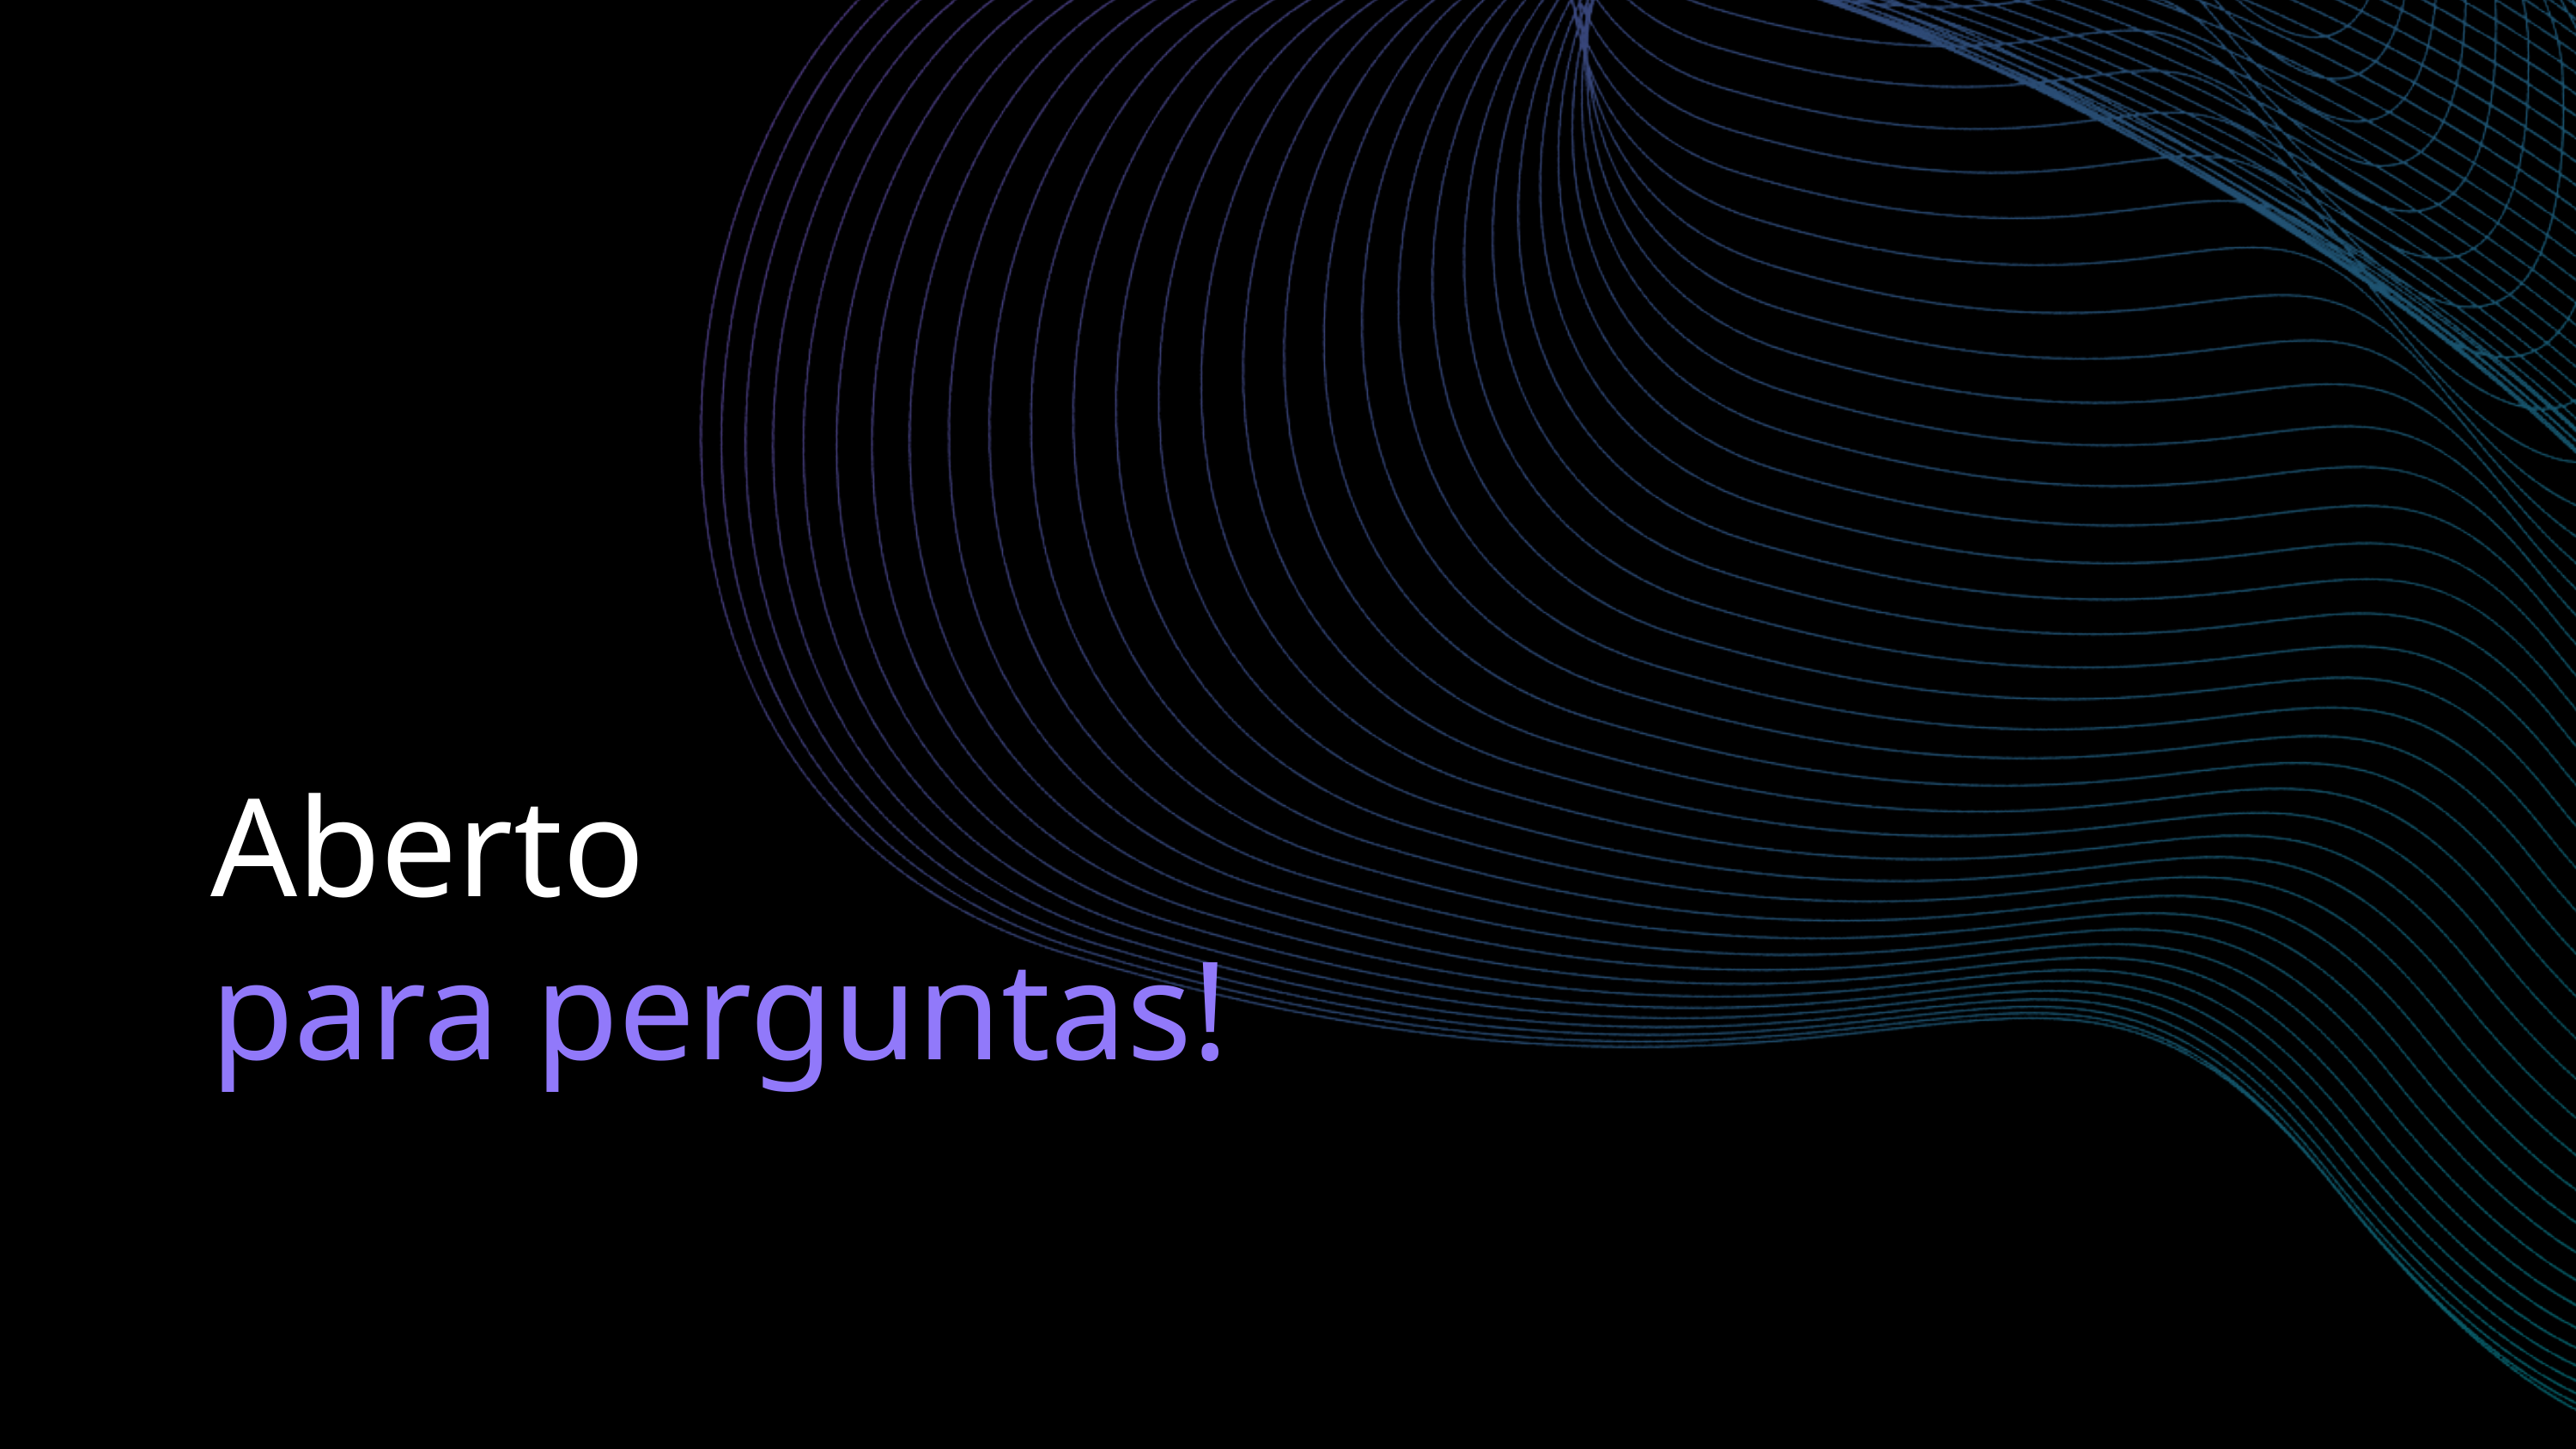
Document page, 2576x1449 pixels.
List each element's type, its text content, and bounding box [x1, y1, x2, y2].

text_box Aberto para perguntas! [210, 761, 787, 1088]
picture [463, 0, 2576, 1449]
